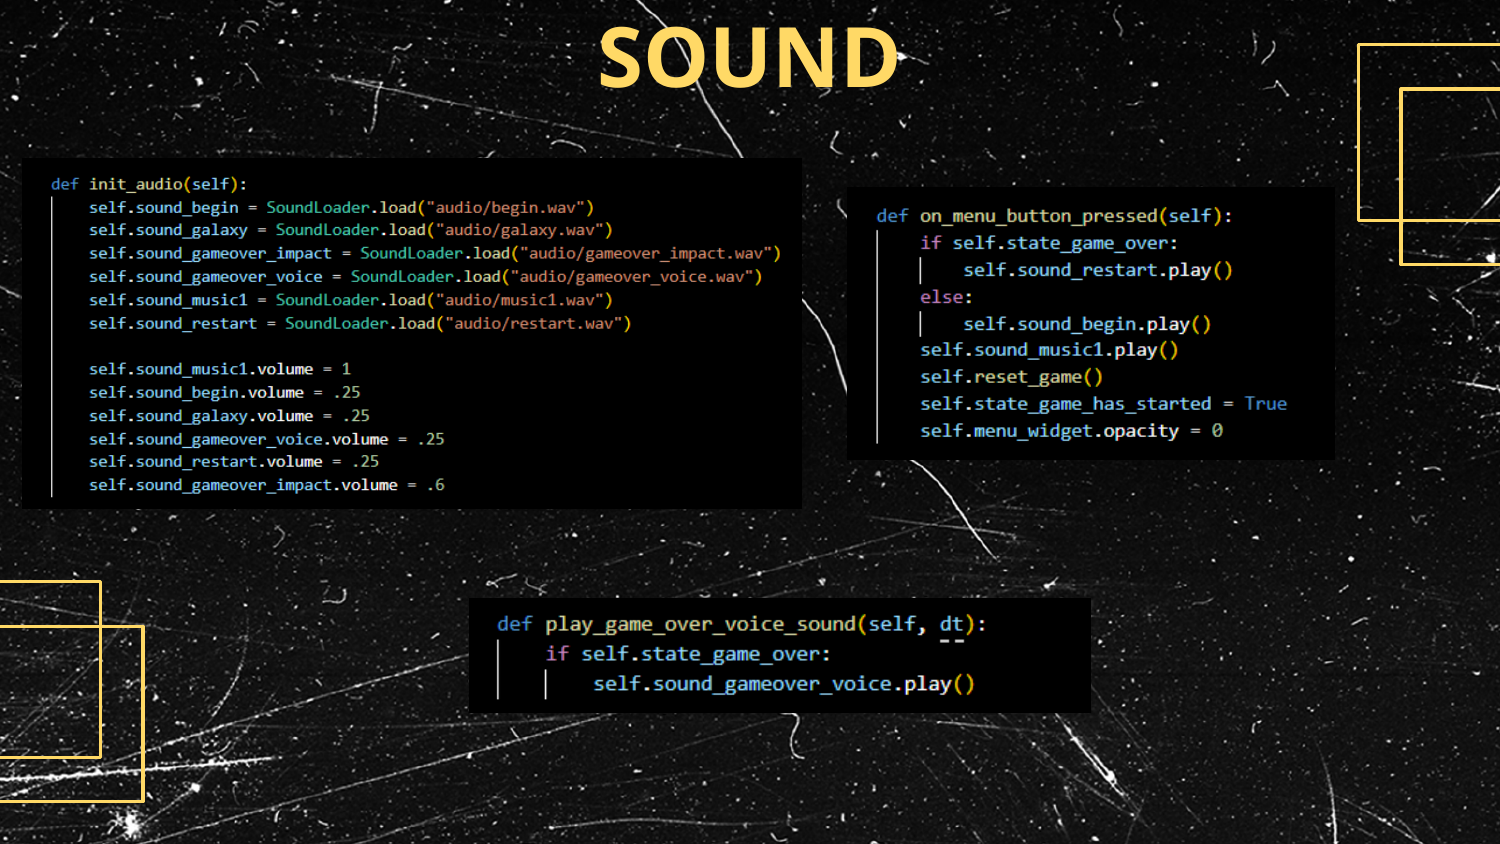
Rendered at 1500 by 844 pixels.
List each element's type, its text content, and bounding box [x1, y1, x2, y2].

picture [1403, 222, 1500, 263]
picture [0, 628, 141, 800]
picture [0, 0, 1500, 844]
picture [1403, 91, 1500, 219]
picture [1360, 46, 1500, 219]
picture [0, 628, 99, 756]
picture [0, 583, 99, 625]
title SOUND [405, 19, 1095, 89]
